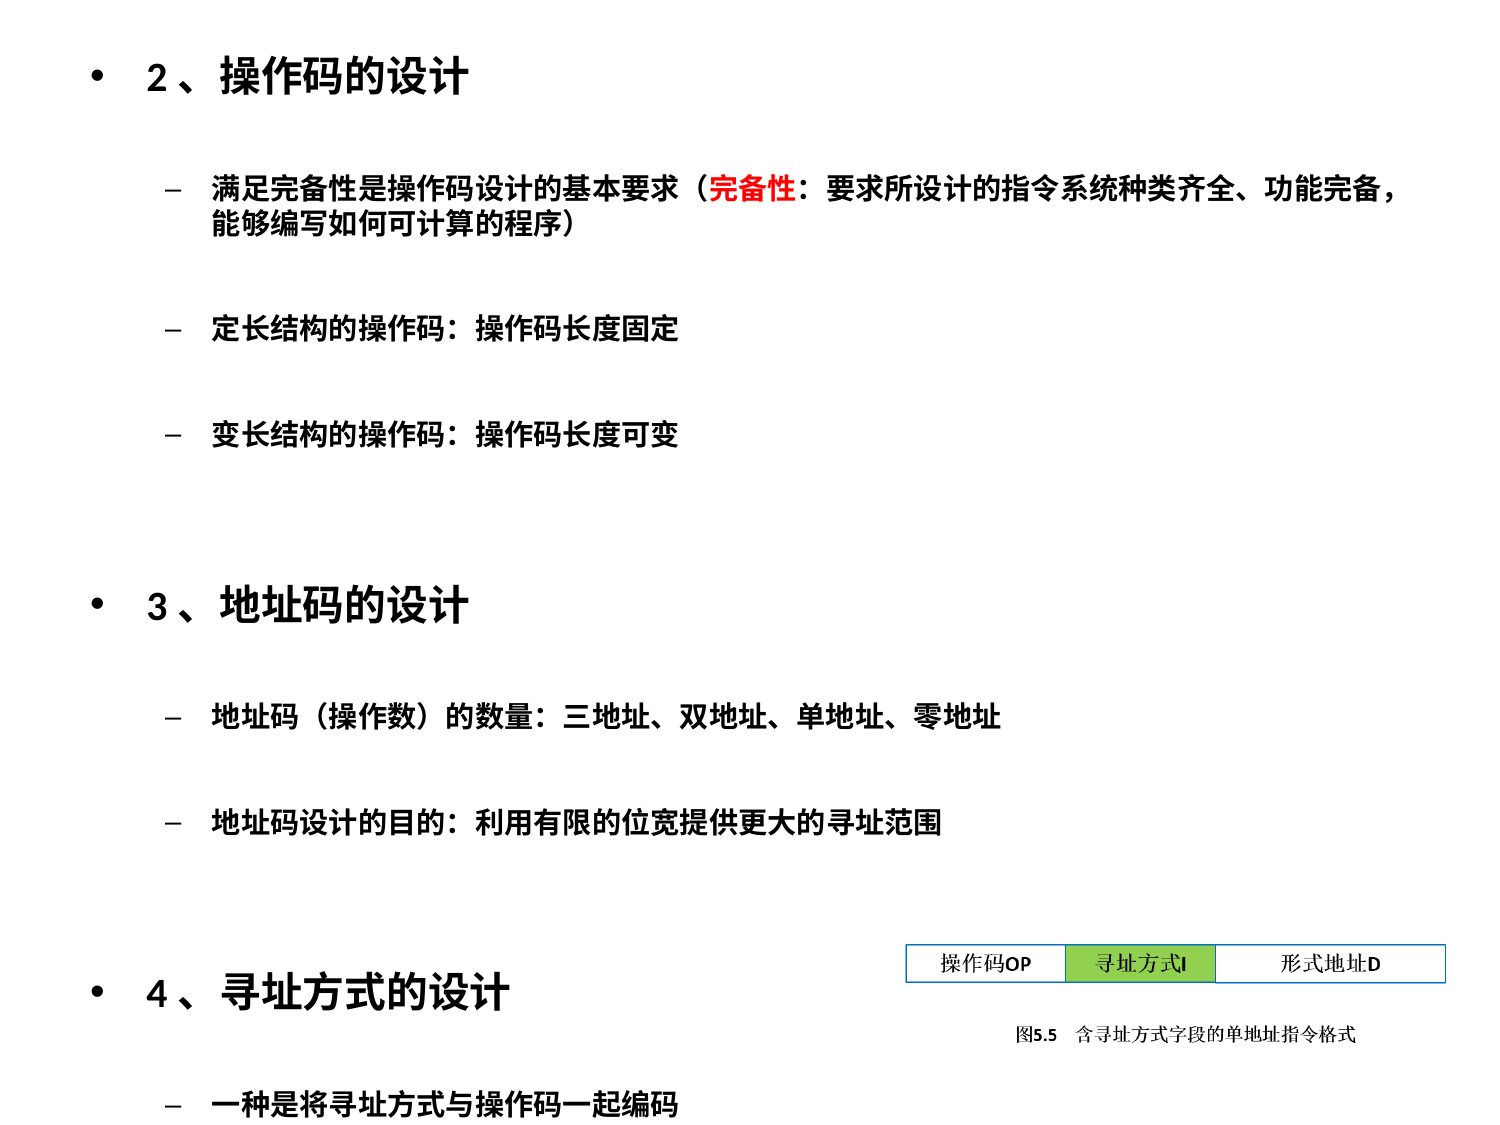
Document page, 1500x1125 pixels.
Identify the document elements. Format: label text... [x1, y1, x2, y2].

picture [879, 914, 1469, 1059]
list 2、操作码的设计 满足完备性是操作码设计的基本要求（完备性：要求所设计的指令系统种类齐全、功能完备，能够编写如何可计算的程序） 定长结构的操作码：操作码长度固定 变长结构的操作码：操作码长度可变 3、地址码的设计 地址码（操作数）的数量：三地址、双地址、单地址、零地址 地址码设计的目的：利用有限的位宽提供更大的寻址范围 4、寻址方式的设计 一种是将寻址方式与操作码一起编码 另一种是设置专门的寻址方式字段（图5.5） [75, 42, 1425, 786]
